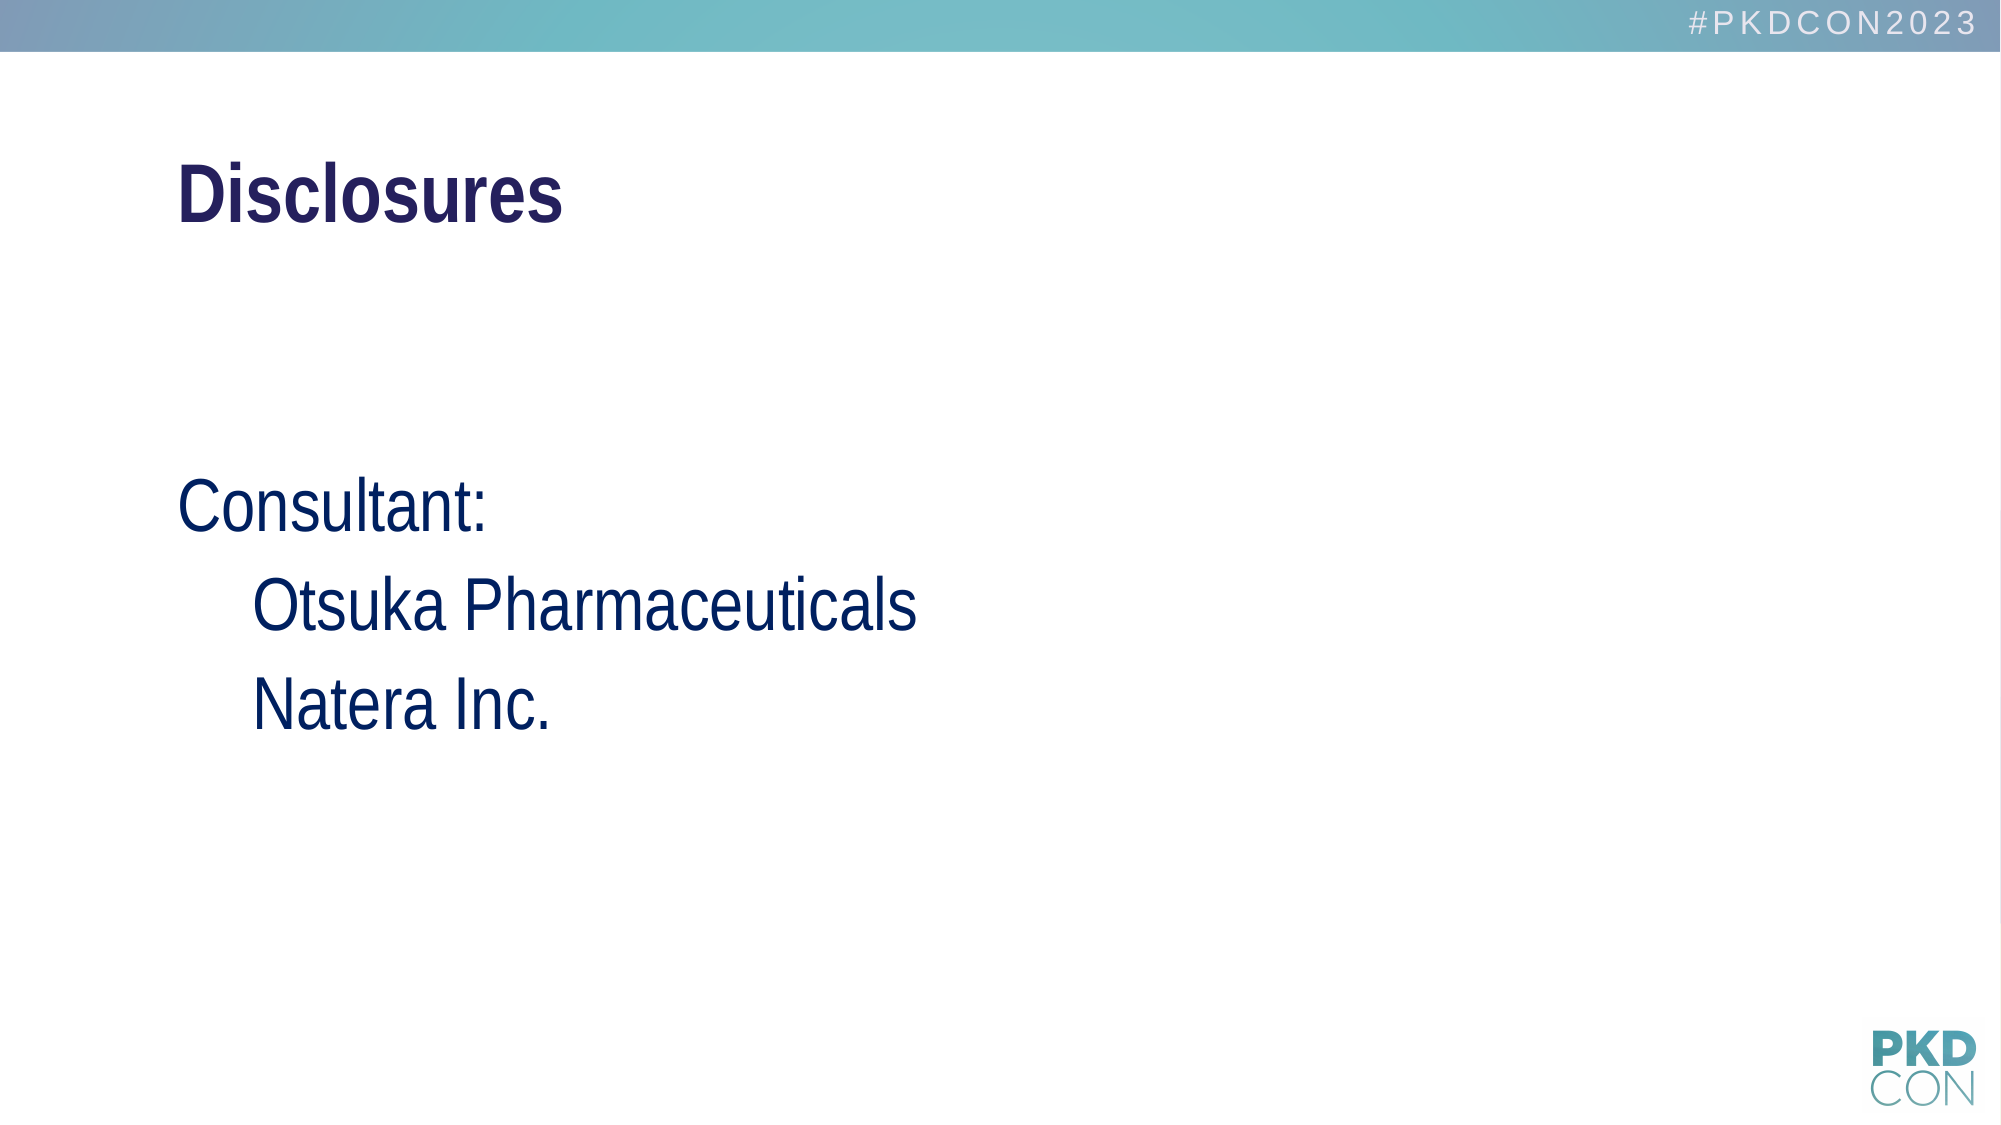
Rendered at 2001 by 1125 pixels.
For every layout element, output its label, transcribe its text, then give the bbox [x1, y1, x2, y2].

text_box Consultant: Otsuka Pharmaceuticals Natera Inc. [162, 440, 1426, 752]
picture [1862, 1017, 1985, 1113]
picture [0, 0, 2001, 51]
text_box Disclosures [162, 116, 1841, 276]
